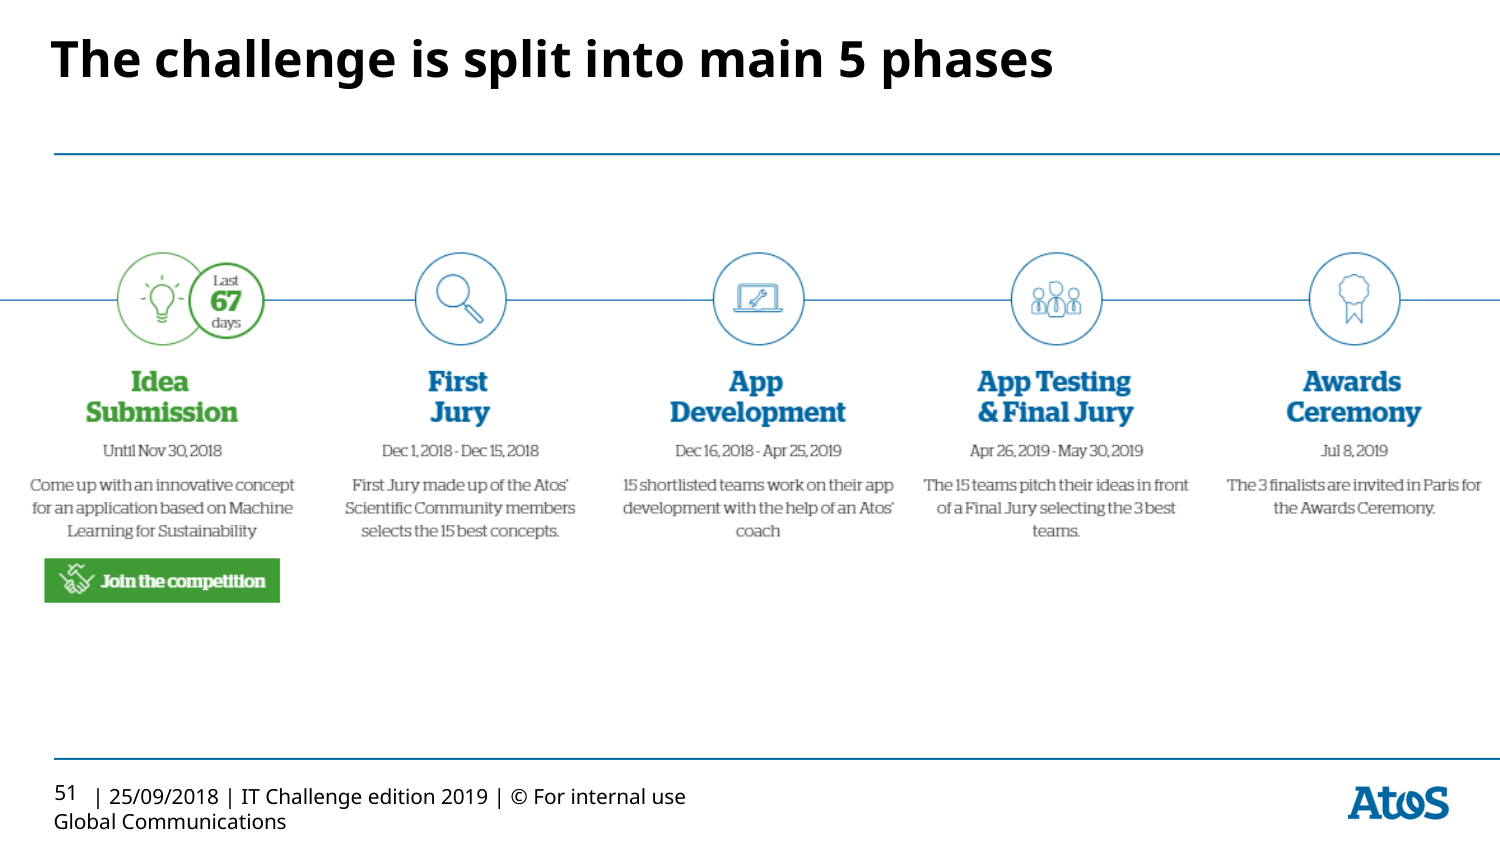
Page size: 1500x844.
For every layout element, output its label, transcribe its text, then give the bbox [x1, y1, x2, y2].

title The challenge is split into main 5 phases [35, 20, 1471, 139]
slide_number ‹#› [39, 776, 113, 812]
picture [0, 0, 1500, 844]
